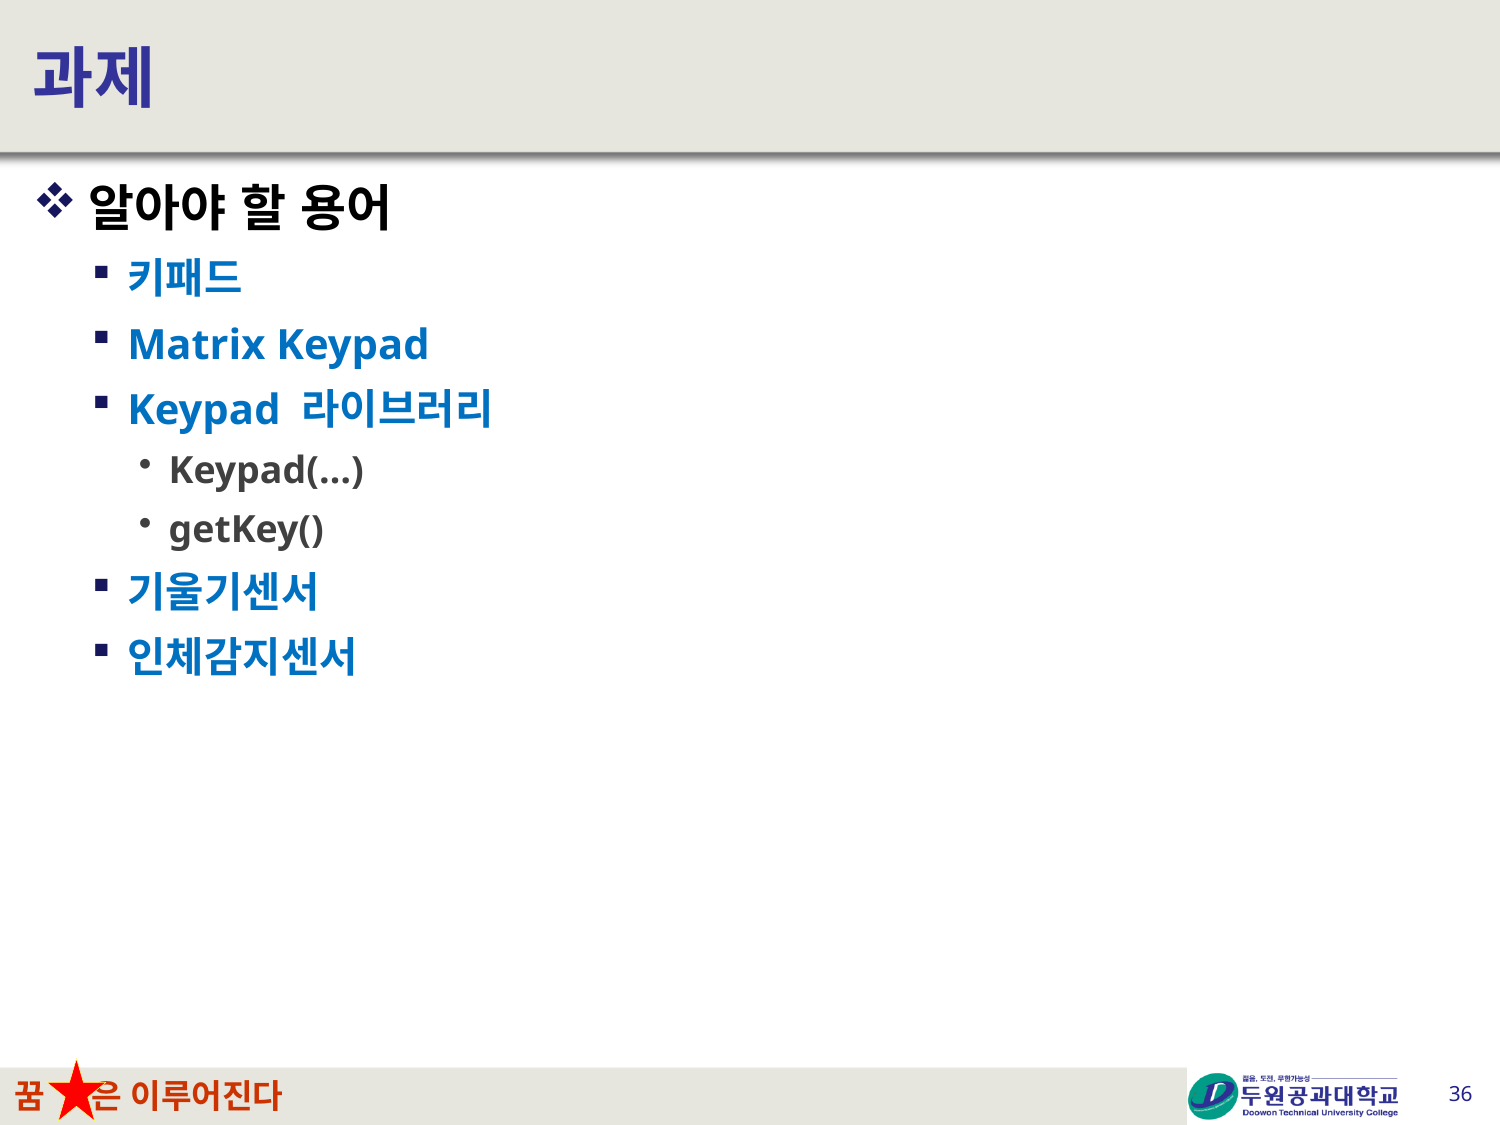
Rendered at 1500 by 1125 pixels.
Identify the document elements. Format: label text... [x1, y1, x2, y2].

picture [100, 1085, 113, 1090]
title 과제 [17, 8, 1483, 142]
picture [0, 0, 1500, 173]
picture [0, 1066, 1400, 1125]
list 알아야 할 용어 키패드 Matrix Keypad Keypad 라이브러리 Keypad(…) getKey() 기울기센서 인체감지센서 [17, 160, 1487, 1067]
slide_number 36 [1399, 1071, 1488, 1119]
